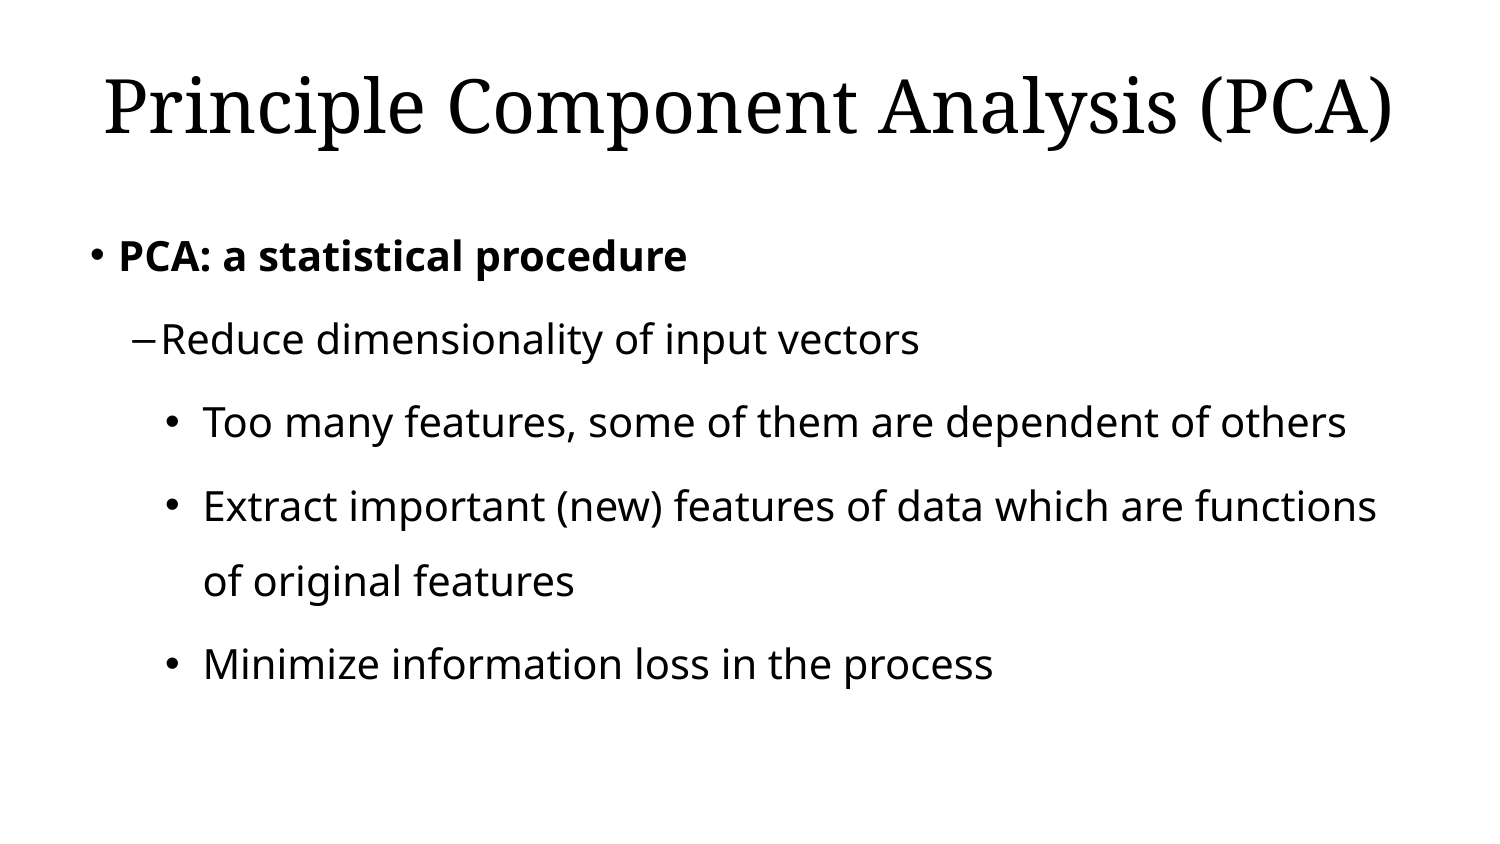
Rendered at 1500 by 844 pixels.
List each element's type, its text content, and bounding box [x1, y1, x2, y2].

list PCA: a statistical procedure Reduce dimensionality of input vectors Too many features, some of them are dependent of others Extract important (new) features of data which are functions of original features Minimize information loss in the process [75, 196, 1425, 754]
title Principle Component Analysis (PCA) [75, 33, 1425, 175]
